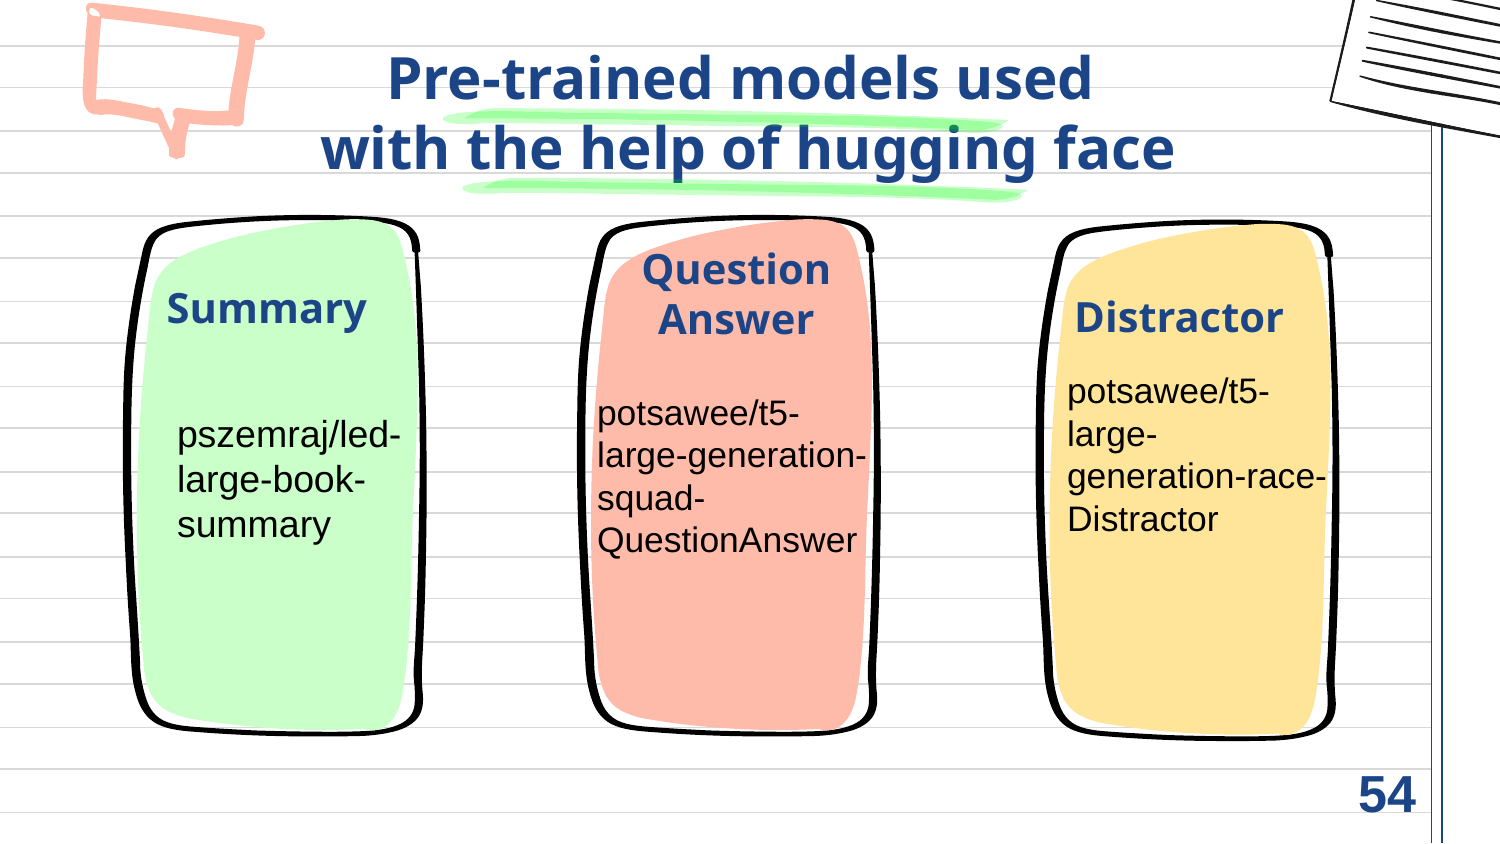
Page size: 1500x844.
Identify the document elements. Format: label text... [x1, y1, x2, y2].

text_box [74, 12, 259, 157]
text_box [460, 177, 1036, 203]
text_box 54 [1343, 753, 1448, 831]
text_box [1029, 218, 1352, 742]
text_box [441, 107, 1017, 134]
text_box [575, 214, 898, 737]
title Pre-trained models used with the help of hugging face [263, 41, 1343, 101]
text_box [1348, 0, 1500, 129]
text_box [117, 214, 428, 737]
